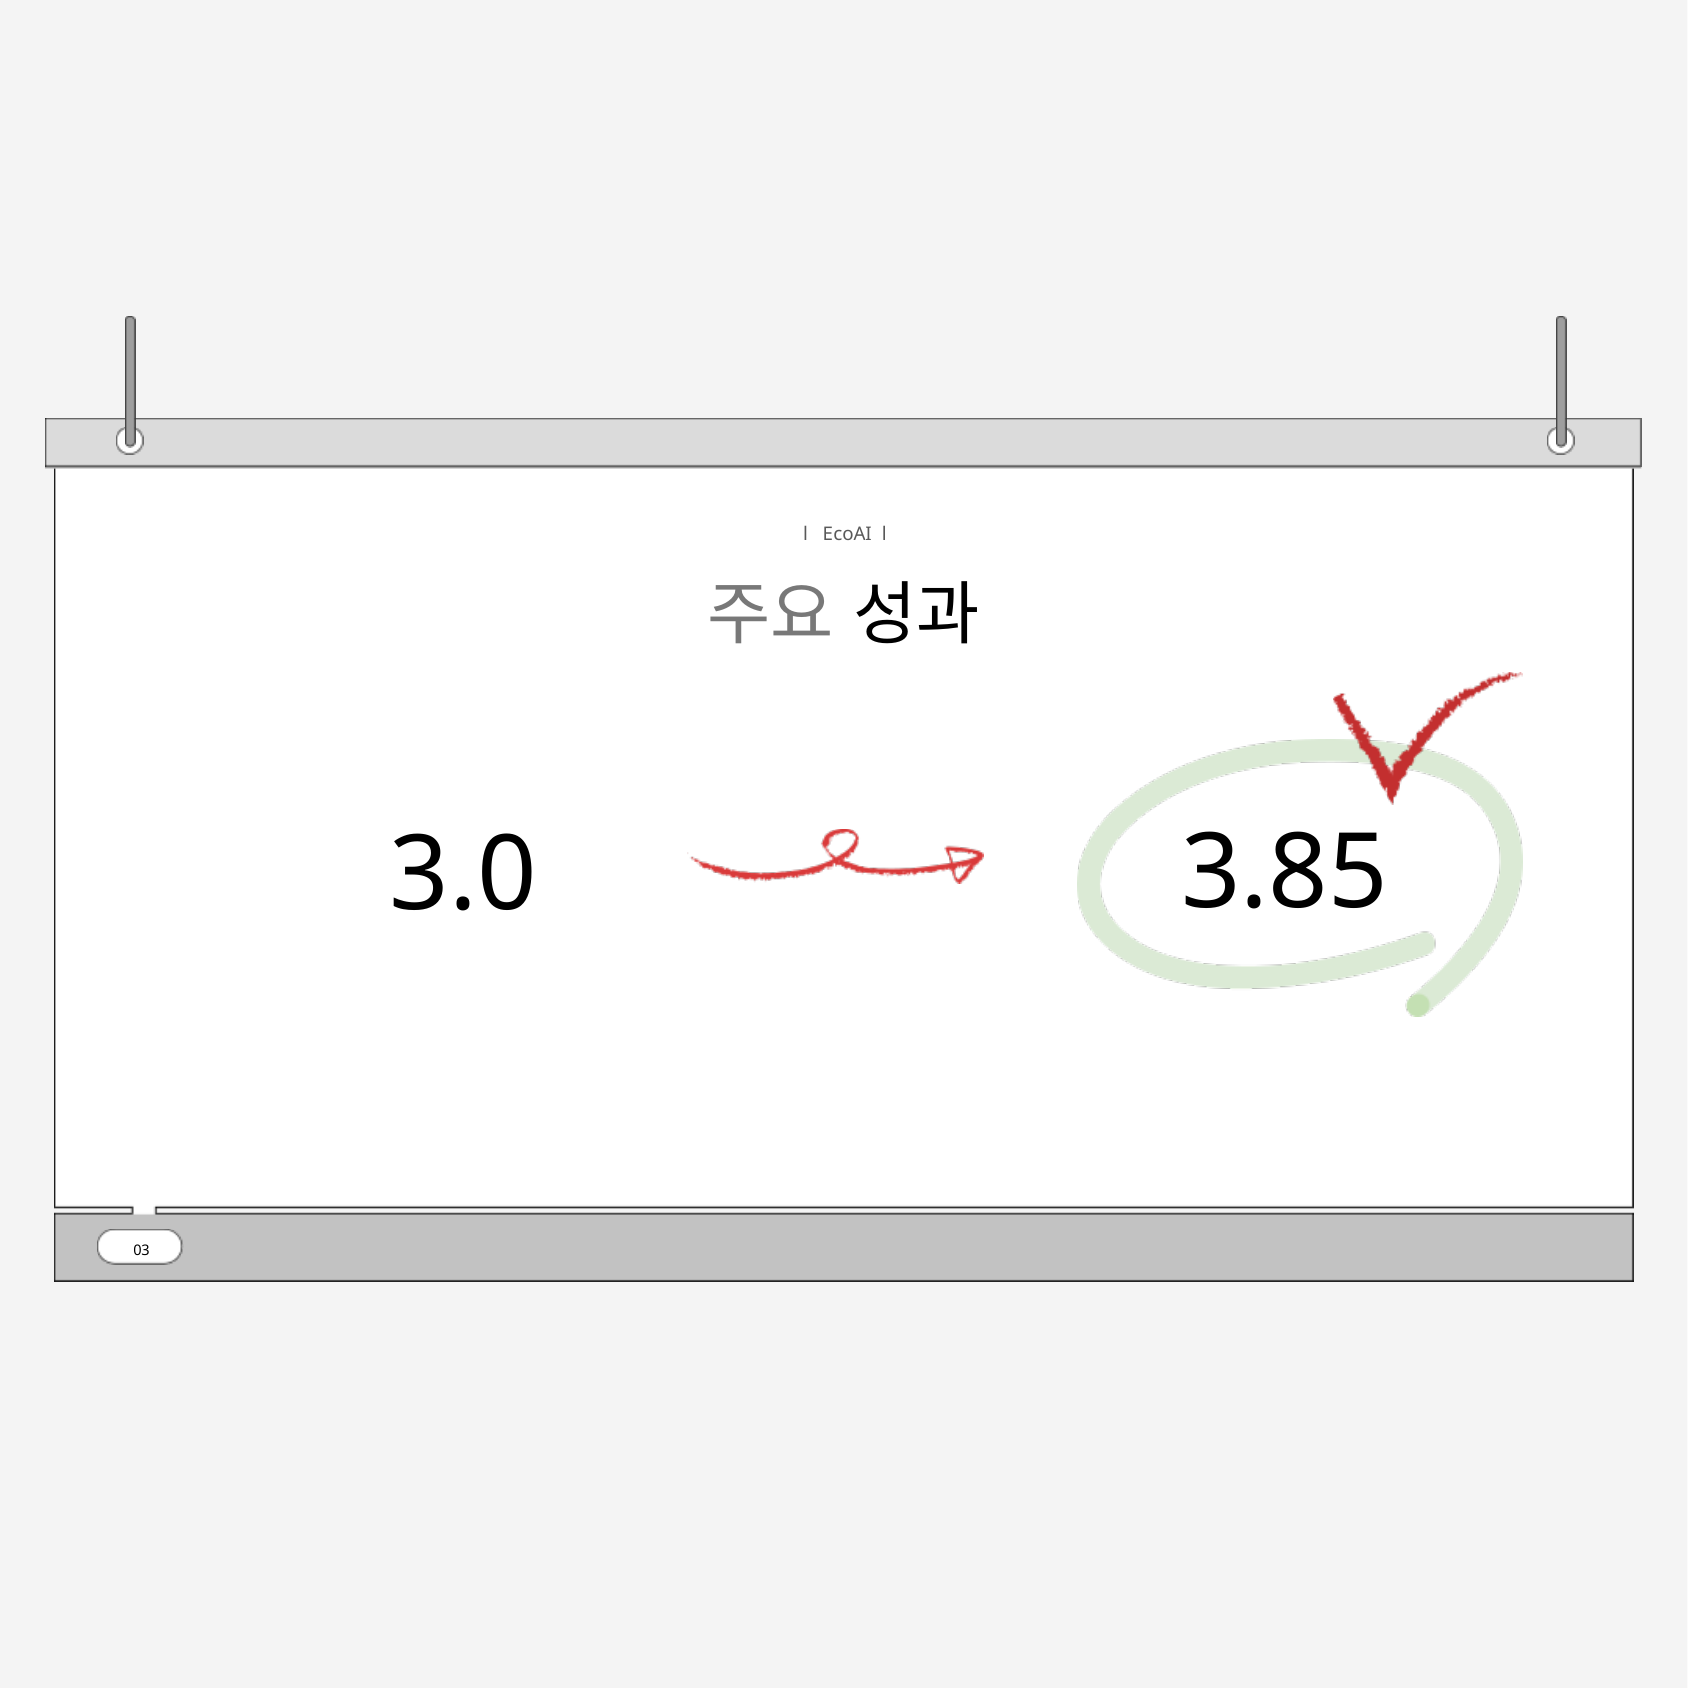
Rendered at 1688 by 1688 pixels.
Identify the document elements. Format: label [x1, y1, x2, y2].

picture [45, 316, 1642, 1282]
